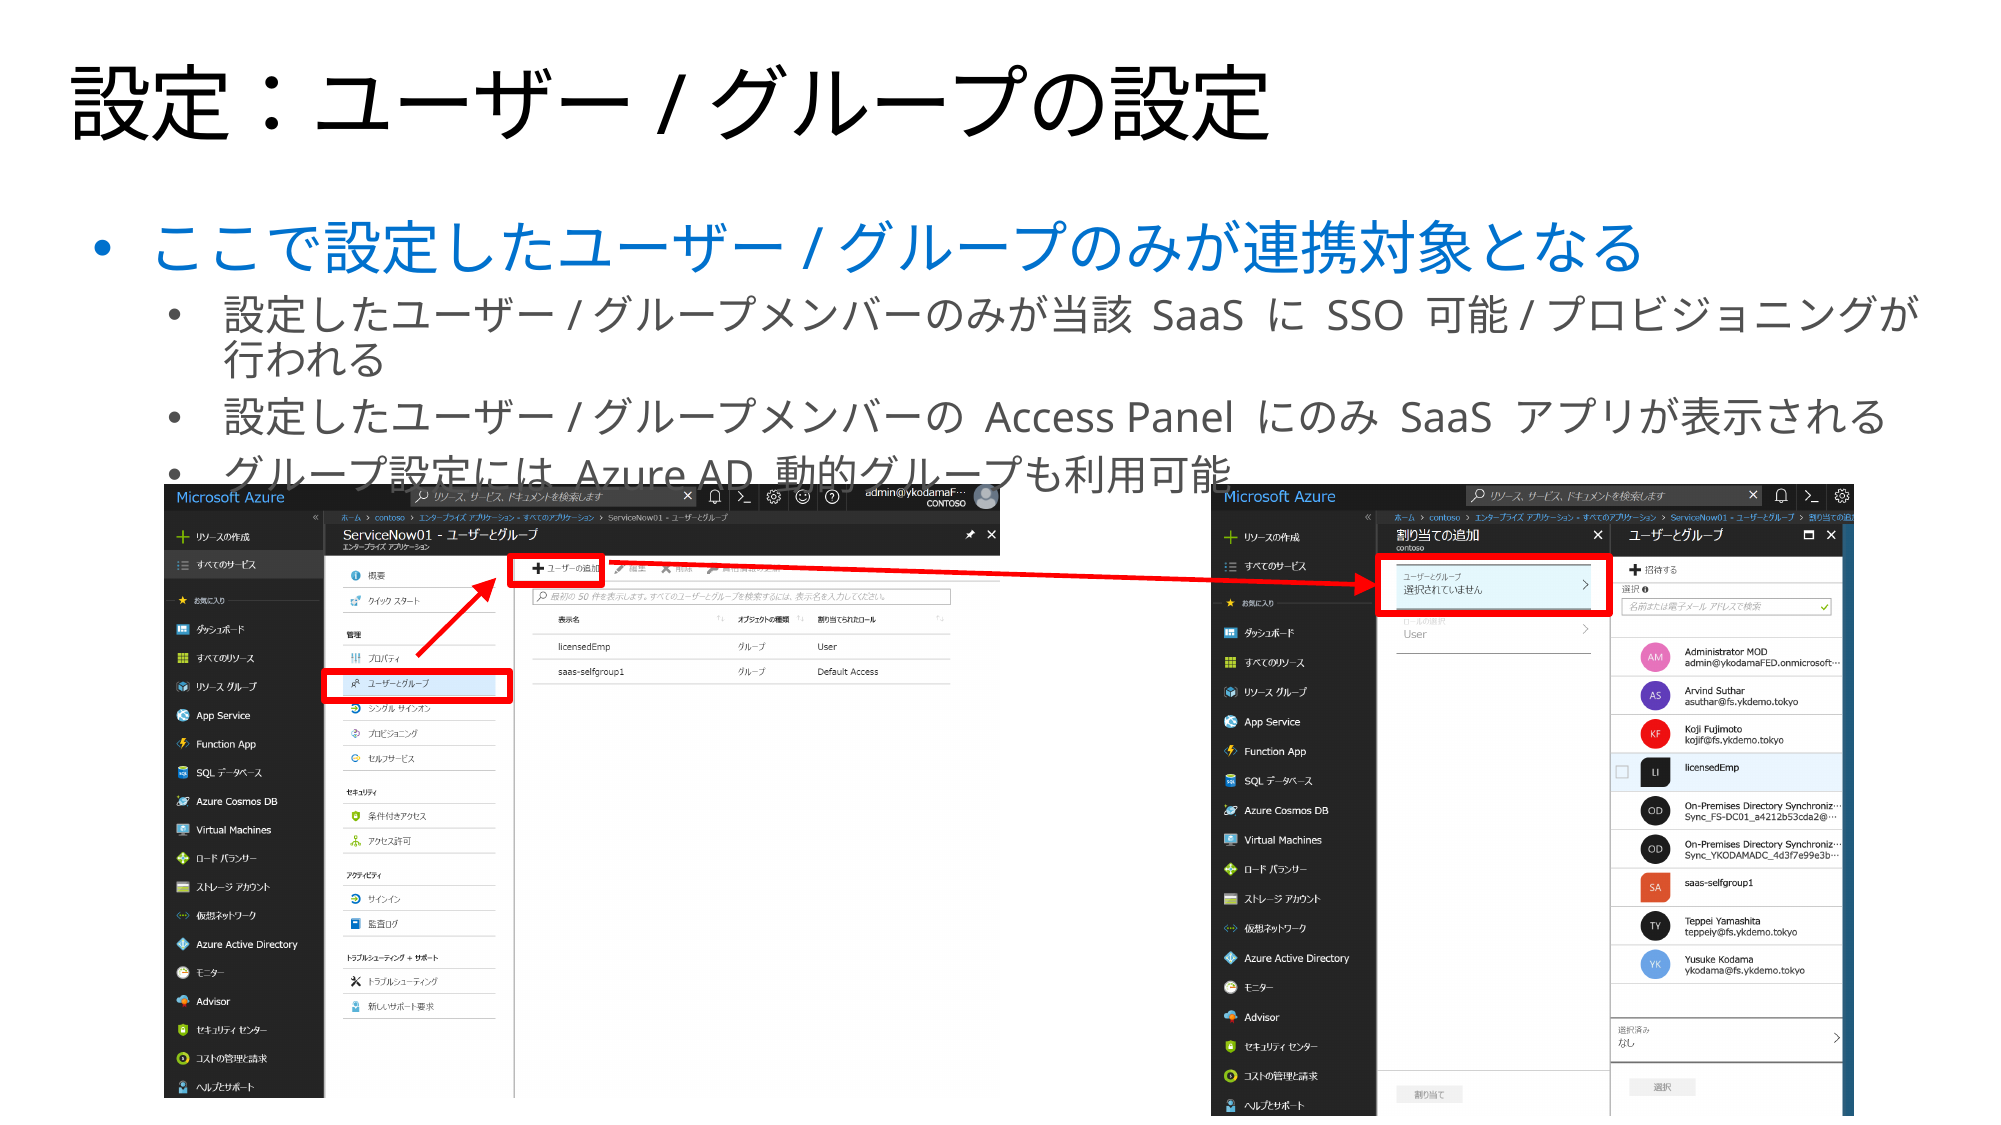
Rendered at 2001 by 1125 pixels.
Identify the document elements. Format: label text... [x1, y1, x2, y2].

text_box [416, 577, 497, 657]
picture [1211, 483, 1854, 1116]
title 設定：ユーザー/グループの設定 [44, 47, 1957, 196]
text_box ここで設定したユーザー/グループのみが連携対象となる 設定したユーザー/グループメンバーのみが当該 SaaS に SSO 可能/プロビジョニングが行われる 設定したユーザー/グループメンバーの Access Panel にのみ SaaS アプリが表示される グループ設定には Azure AD 動的グループも利用可能 [62, 195, 1956, 524]
picture [163, 483, 1001, 1098]
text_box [608, 561, 1379, 586]
